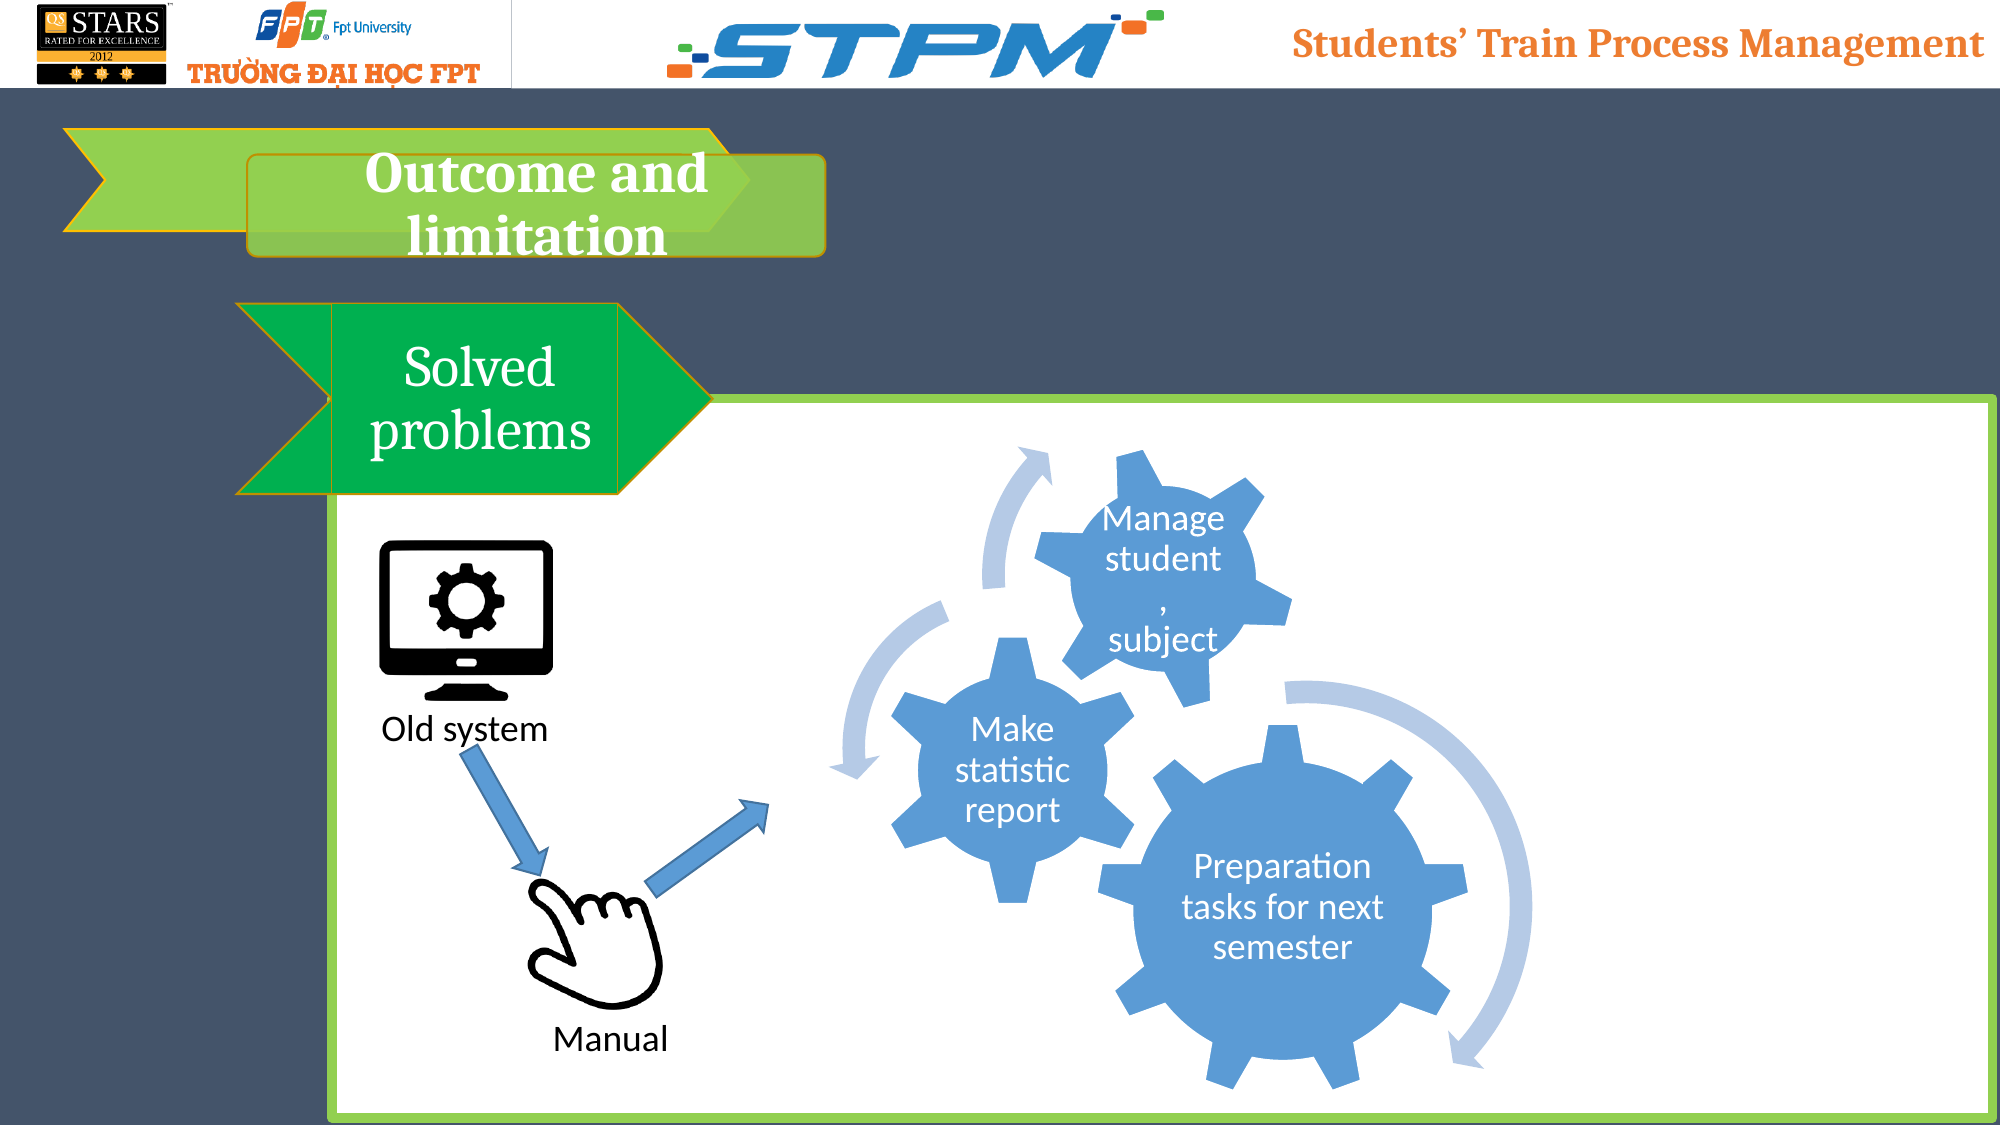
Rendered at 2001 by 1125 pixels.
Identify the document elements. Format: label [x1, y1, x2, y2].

list [64, 129, 826, 257]
picture [0, 0, 512, 89]
picture [526, 875, 664, 1013]
picture [379, 540, 553, 701]
text_box [236, 303, 1993, 1119]
picture [667, 10, 1164, 78]
title [512, 0, 2000, 89]
slide_number [1471, 1042, 1863, 1103]
